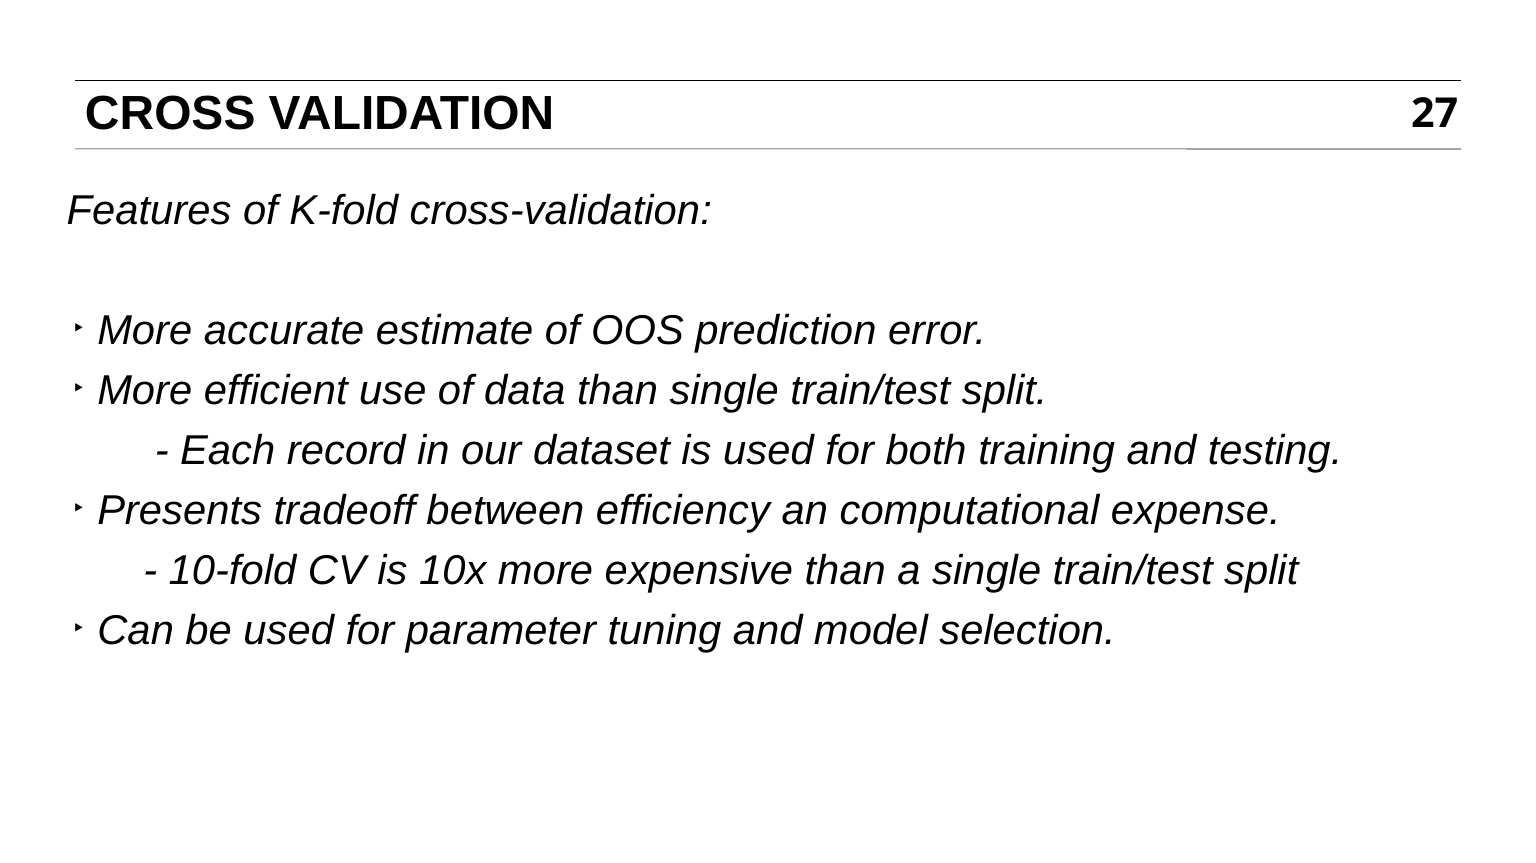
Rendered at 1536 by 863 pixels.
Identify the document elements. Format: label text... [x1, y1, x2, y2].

slide_number 27 [1410, 85, 1465, 144]
title CROSS VALIDATION [76, 82, 1369, 251]
text_box Features of K-fold cross-validation: More accurate estimate of OOS prediction error. More efficient use of data than single train/test split. - Each record in our dataset is used for both training and testing. Presents tradeoff between efficiency an computational expense. - 10-fold CV is 10x more expensive than a single train/test split Can be used for parameter tuning and model selection. [59, 165, 1351, 660]
